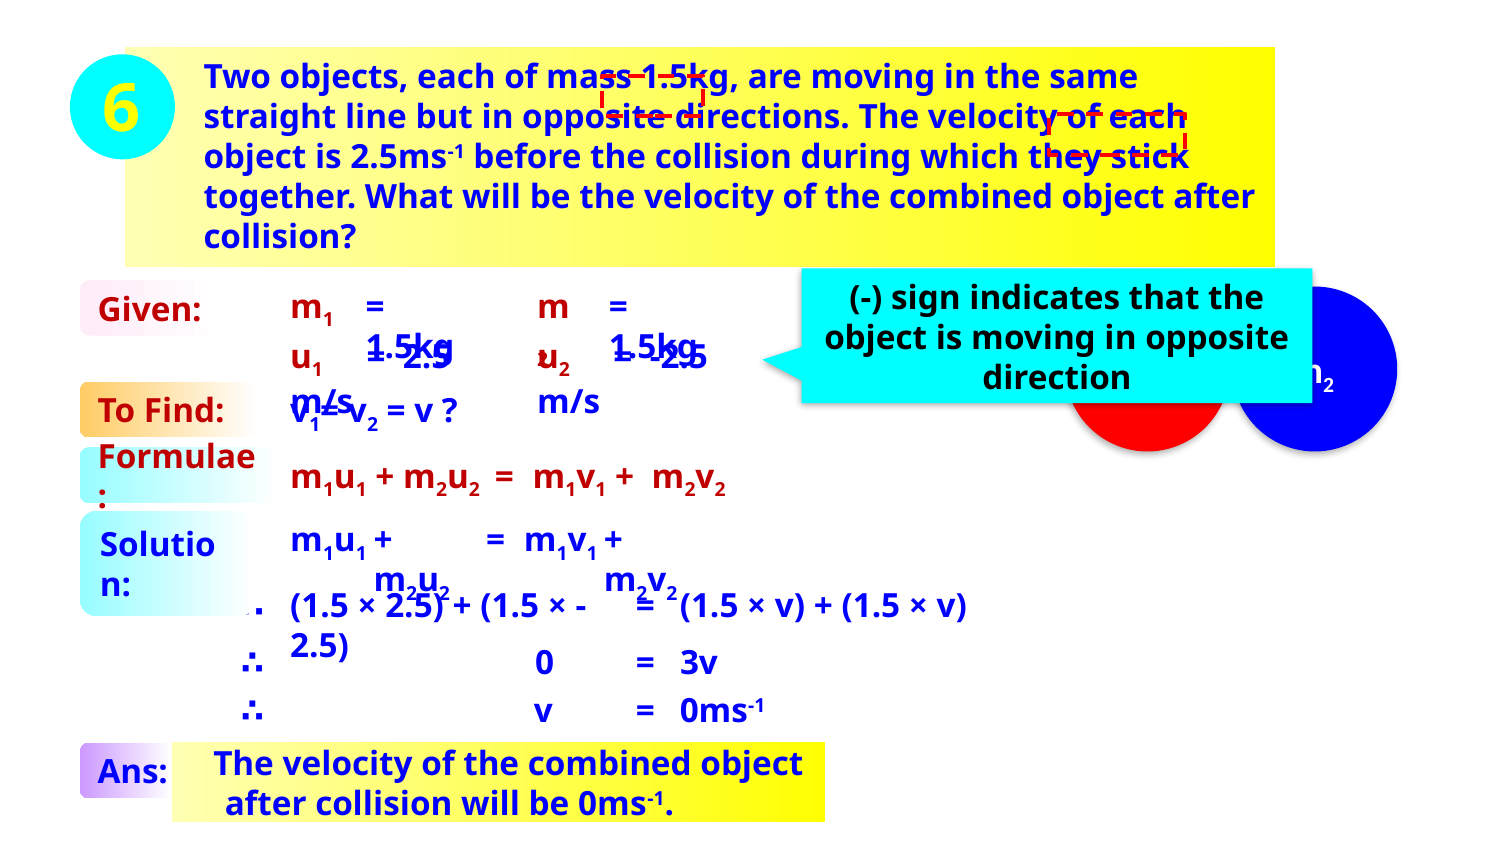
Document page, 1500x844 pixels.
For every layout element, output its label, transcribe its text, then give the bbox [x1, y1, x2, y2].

text_box = [491, 510, 508, 566]
text_box v [518, 681, 568, 737]
text_box Formulae: [79, 447, 283, 503]
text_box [69, 54, 176, 160]
text_box Given: [79, 280, 227, 336]
text_box m1u1 [275, 510, 358, 572]
text_box To Find: [79, 381, 262, 438]
text_box = [643, 577, 664, 633]
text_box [124, 46, 1276, 267]
text_box m2 [521, 277, 593, 327]
text_box = 1.5kg [593, 277, 743, 373]
text_box + m2u2 [358, 510, 491, 577]
text_box u2 = -2.5 m/s [521, 327, 793, 428]
text_box 0ms-1 [664, 681, 786, 737]
text_box v1= v2 = v ? [275, 381, 490, 443]
text_box m1v1 [508, 510, 588, 572]
text_box = [608, 681, 664, 737]
text_box 0 [520, 633, 568, 681]
text_box = [608, 633, 664, 681]
text_box Ans: [79, 742, 172, 799]
text_box (1.5 × 2.5) + (1.5 × -2.5) [275, 577, 643, 672]
text_box ∴ [216, 681, 289, 737]
text_box ∴ [216, 577, 275, 633]
text_box = 1.5kg [350, 277, 500, 373]
text_box m1u1 + m2u2 = m1v1 + m2v2 [275, 447, 786, 508]
text_box m1 [275, 277, 350, 327]
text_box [762, 268, 1398, 452]
text_box 3v [664, 633, 773, 681]
text_box Solution: [79, 510, 257, 617]
text_box + m2v2 [588, 510, 728, 577]
text_box (1.5 × v) + (1.5 × v) [664, 577, 987, 633]
text_box u1 = 2.5 m/s [275, 327, 521, 428]
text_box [172, 742, 825, 822]
text_box ∴ [216, 633, 289, 681]
